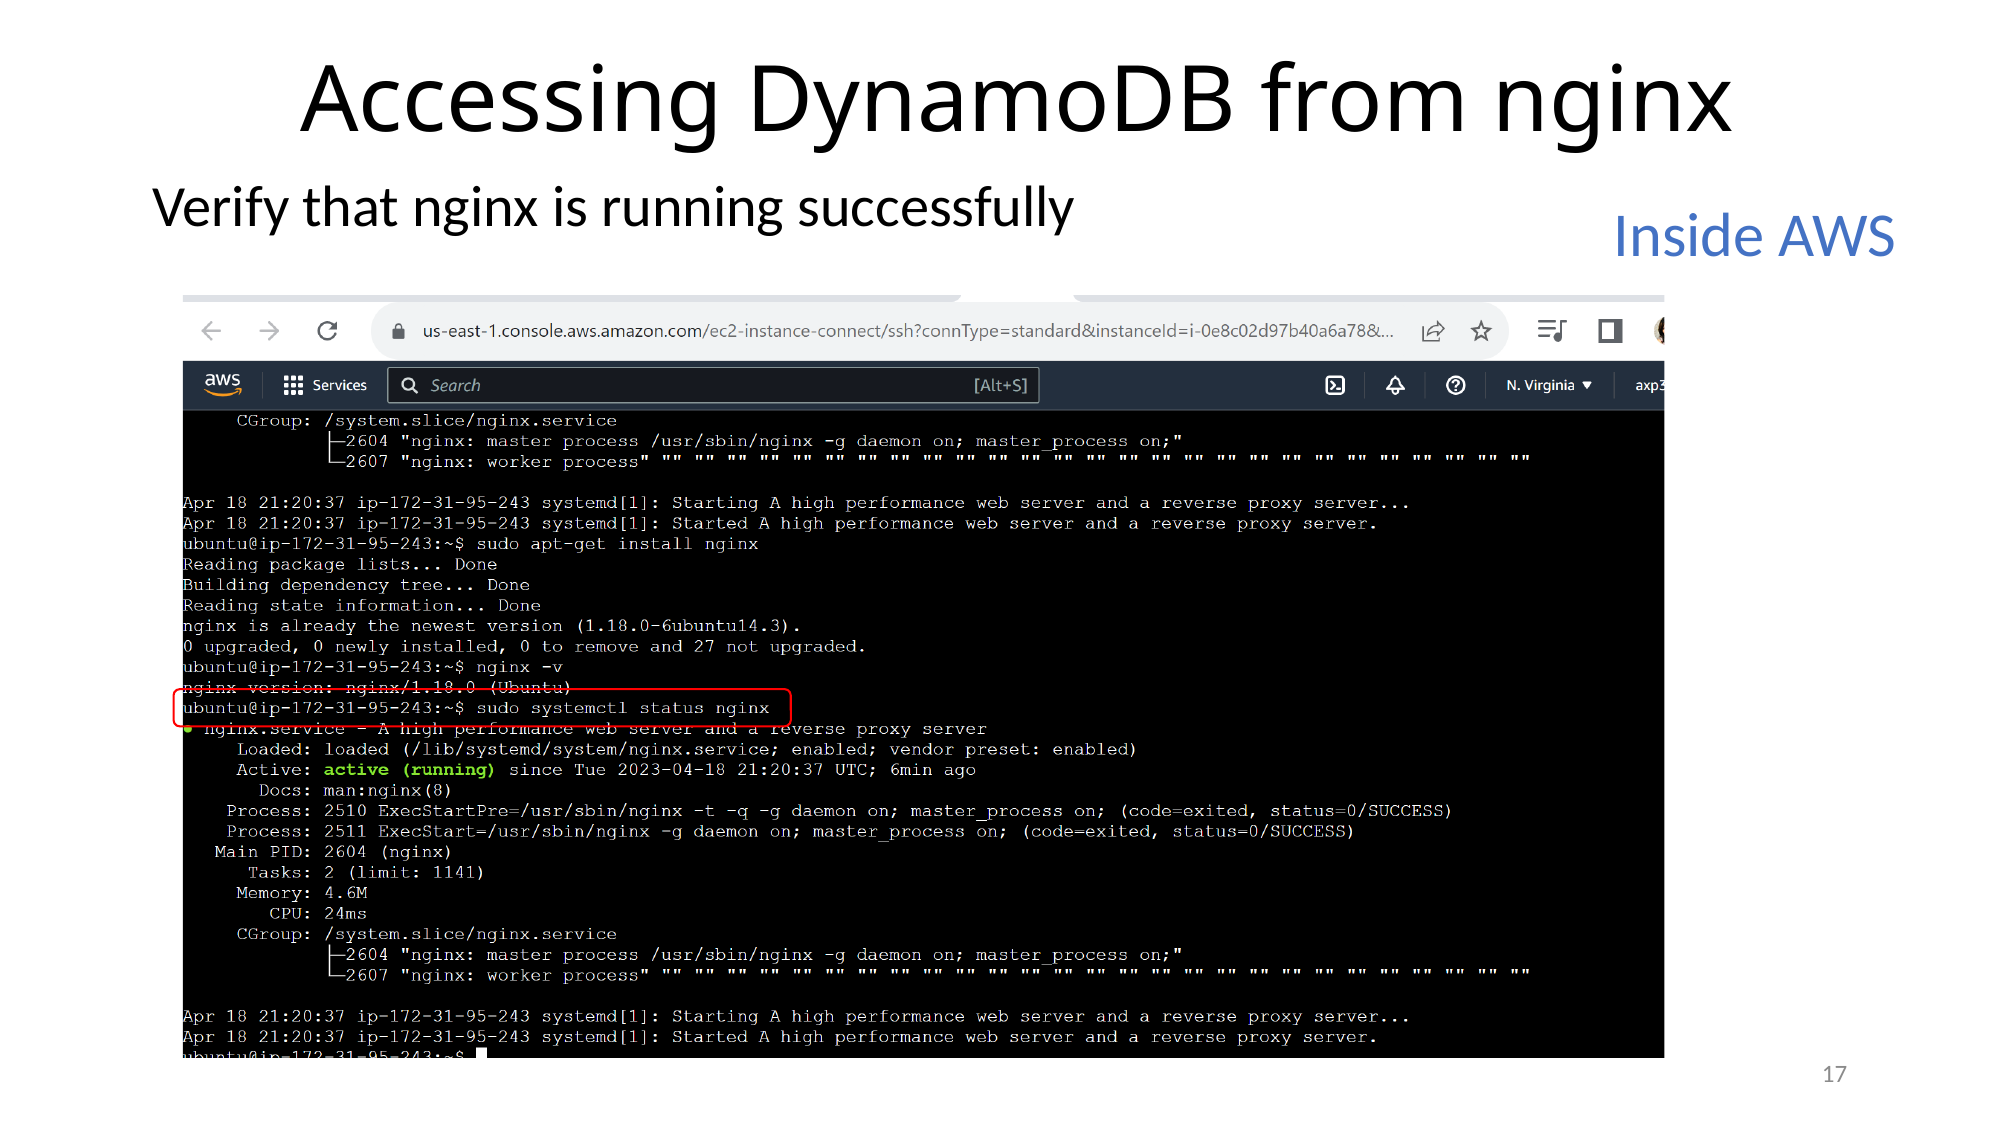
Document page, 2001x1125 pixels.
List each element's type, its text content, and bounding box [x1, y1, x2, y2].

title Accessing DynamoDB from nginx [84, 38, 1952, 165]
text_box Inside AWS [1598, 186, 1912, 277]
text_box [172, 688, 182, 728]
list Verify that nginx is running successfully [137, 169, 1896, 258]
slide_number 17 [1412, 1042, 1863, 1103]
picture [182, 295, 1665, 1058]
